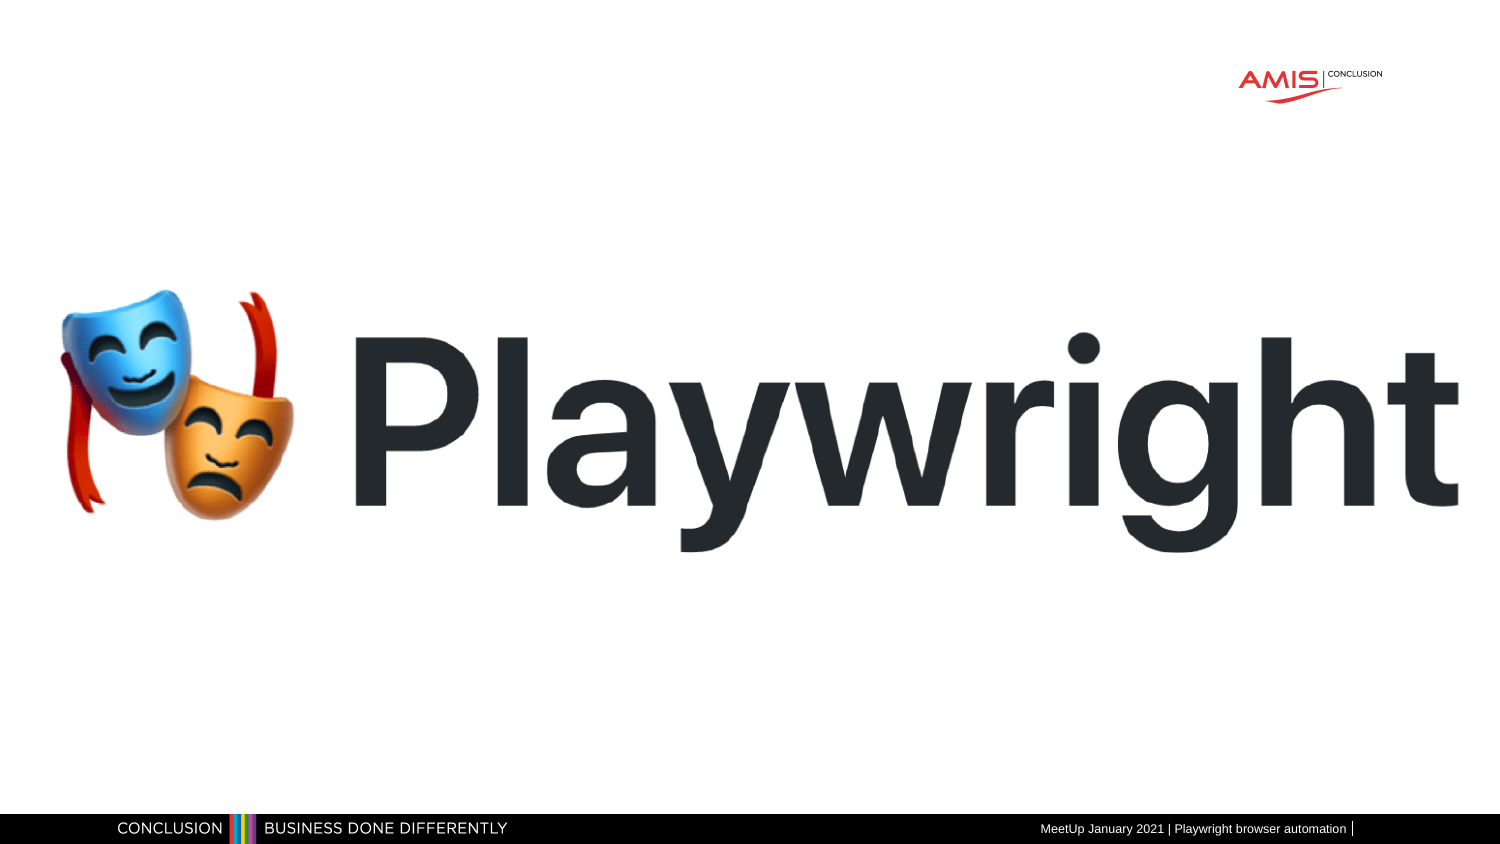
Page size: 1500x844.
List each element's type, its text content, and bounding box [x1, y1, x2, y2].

picture [0, 814, 236, 844]
footer MeetUp January 2021 | Playwright browser automation [814, 820, 1347, 839]
picture [1181, 59, 1388, 106]
picture [0, 271, 1500, 573]
picture [239, 814, 1500, 844]
